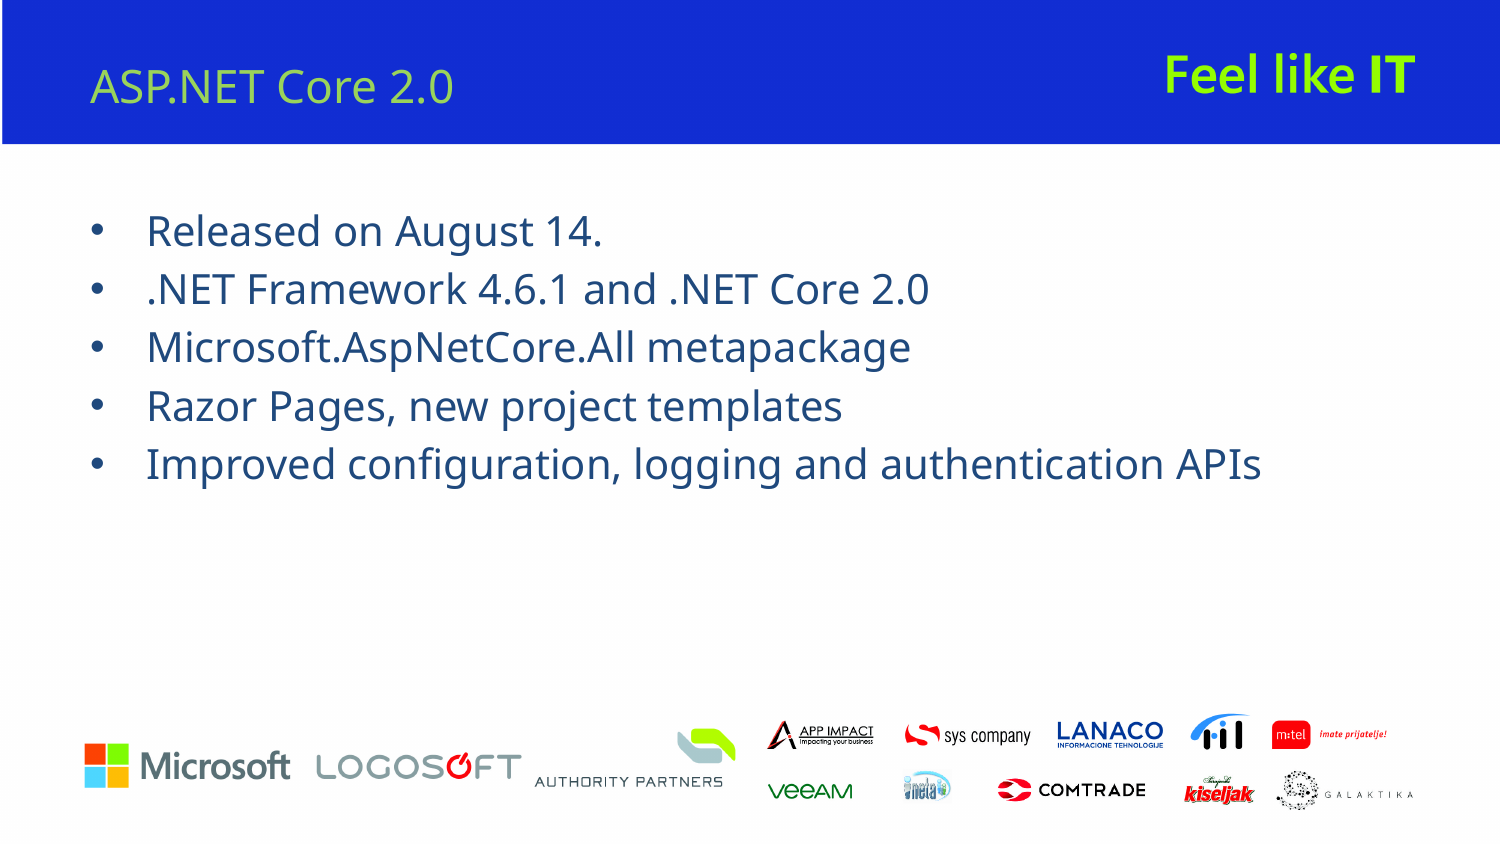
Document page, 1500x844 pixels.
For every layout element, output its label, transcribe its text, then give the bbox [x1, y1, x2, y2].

picture [0, 0, 1500, 844]
title ASP.NET Core 2.0 [75, 49, 1425, 121]
list Released on August 14. .NET Framework 4.6.1 and .NET Core 2.0 Microsoft.AspNetCore.All metapackage Razor Pages, new project templates Improved configuration, logging and authentication APIs [75, 196, 1425, 694]
